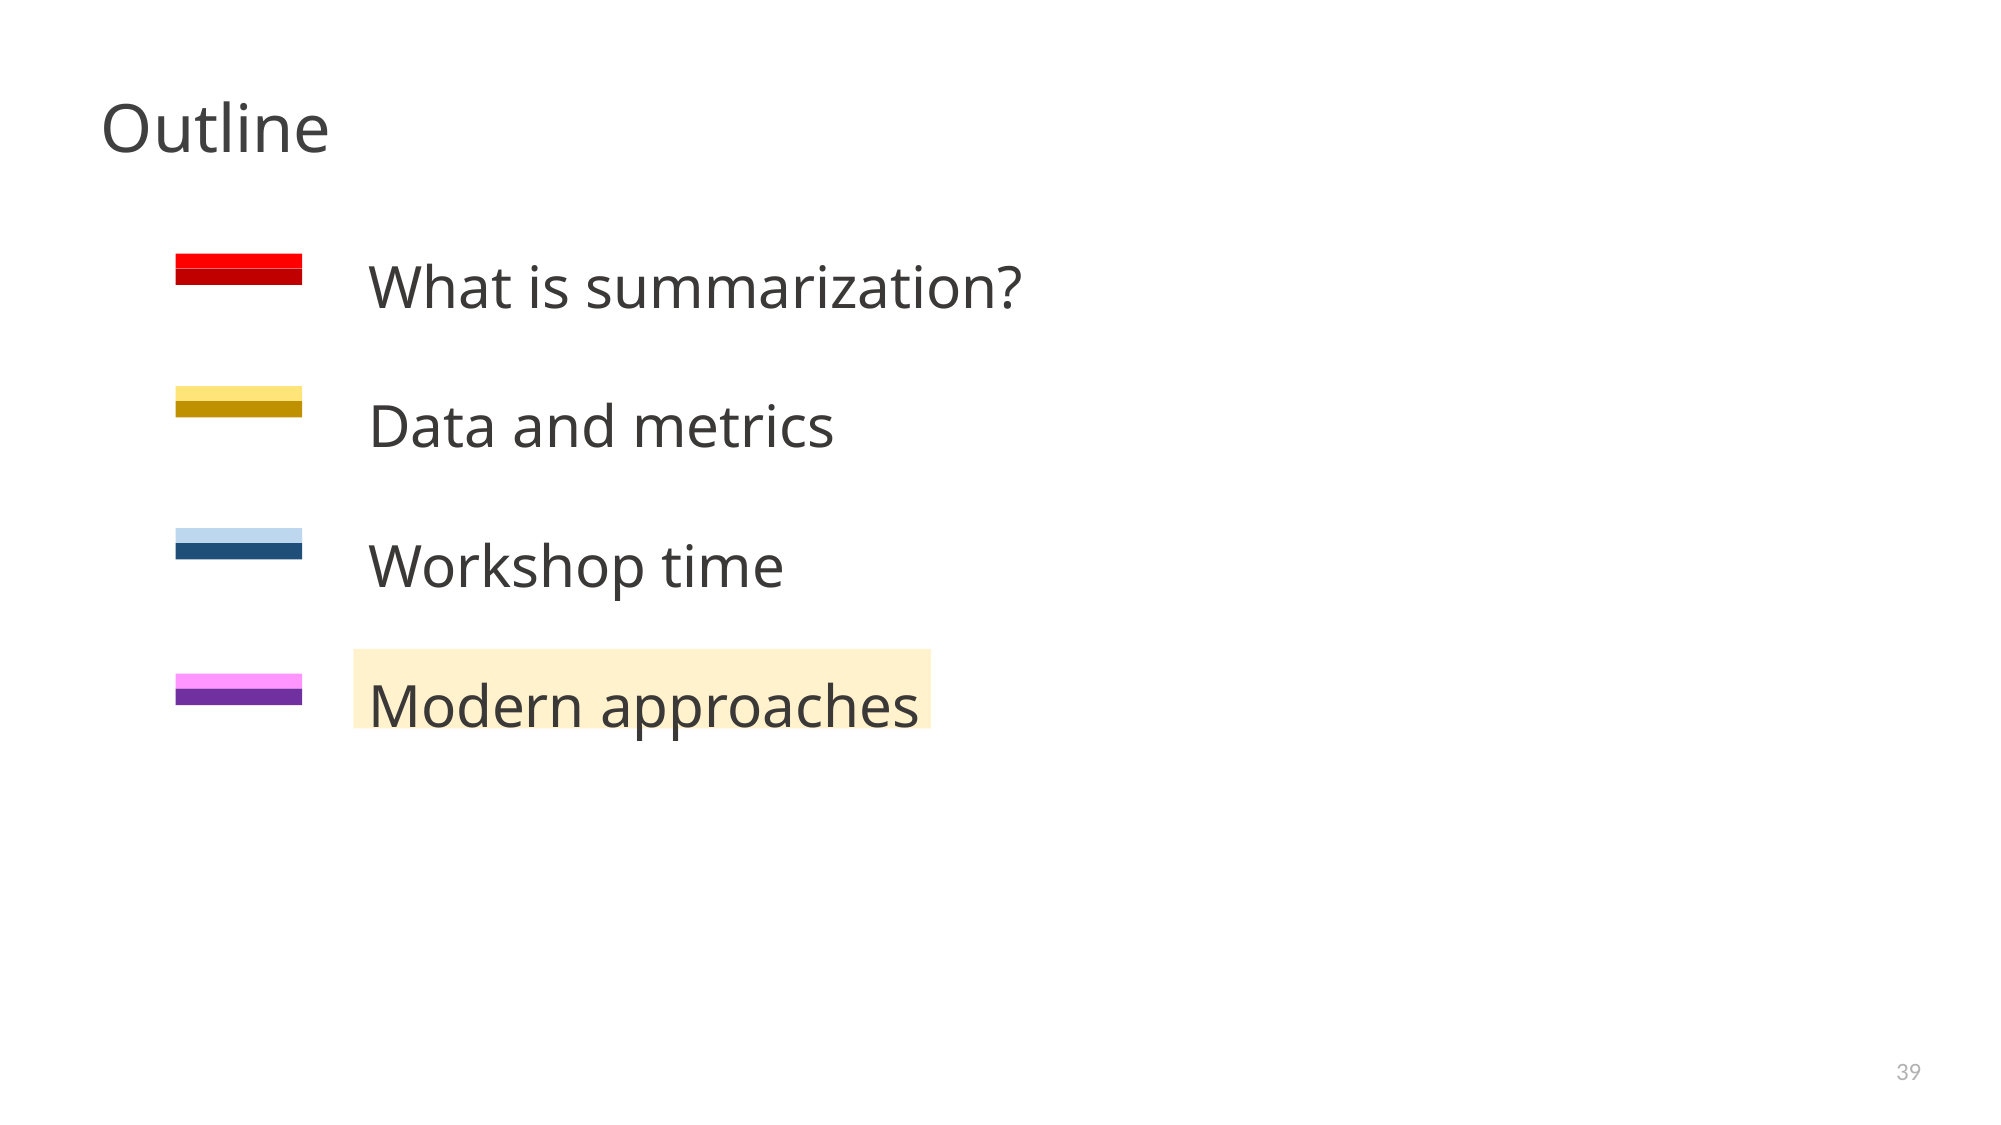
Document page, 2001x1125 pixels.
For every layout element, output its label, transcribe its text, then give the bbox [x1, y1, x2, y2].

text_box [175, 688, 303, 706]
slide_number 39 [1486, 1040, 1937, 1101]
text_box What is summarization? Data and metrics Workshop time Modern approaches [353, 172, 1106, 839]
text_box [175, 267, 303, 286]
text_box [175, 542, 303, 561]
text_box [175, 253, 303, 267]
text_box [175, 673, 303, 688]
text_box Outline [86, 77, 812, 173]
text_box [175, 385, 303, 400]
text_box [175, 527, 303, 542]
text_box [175, 400, 303, 418]
